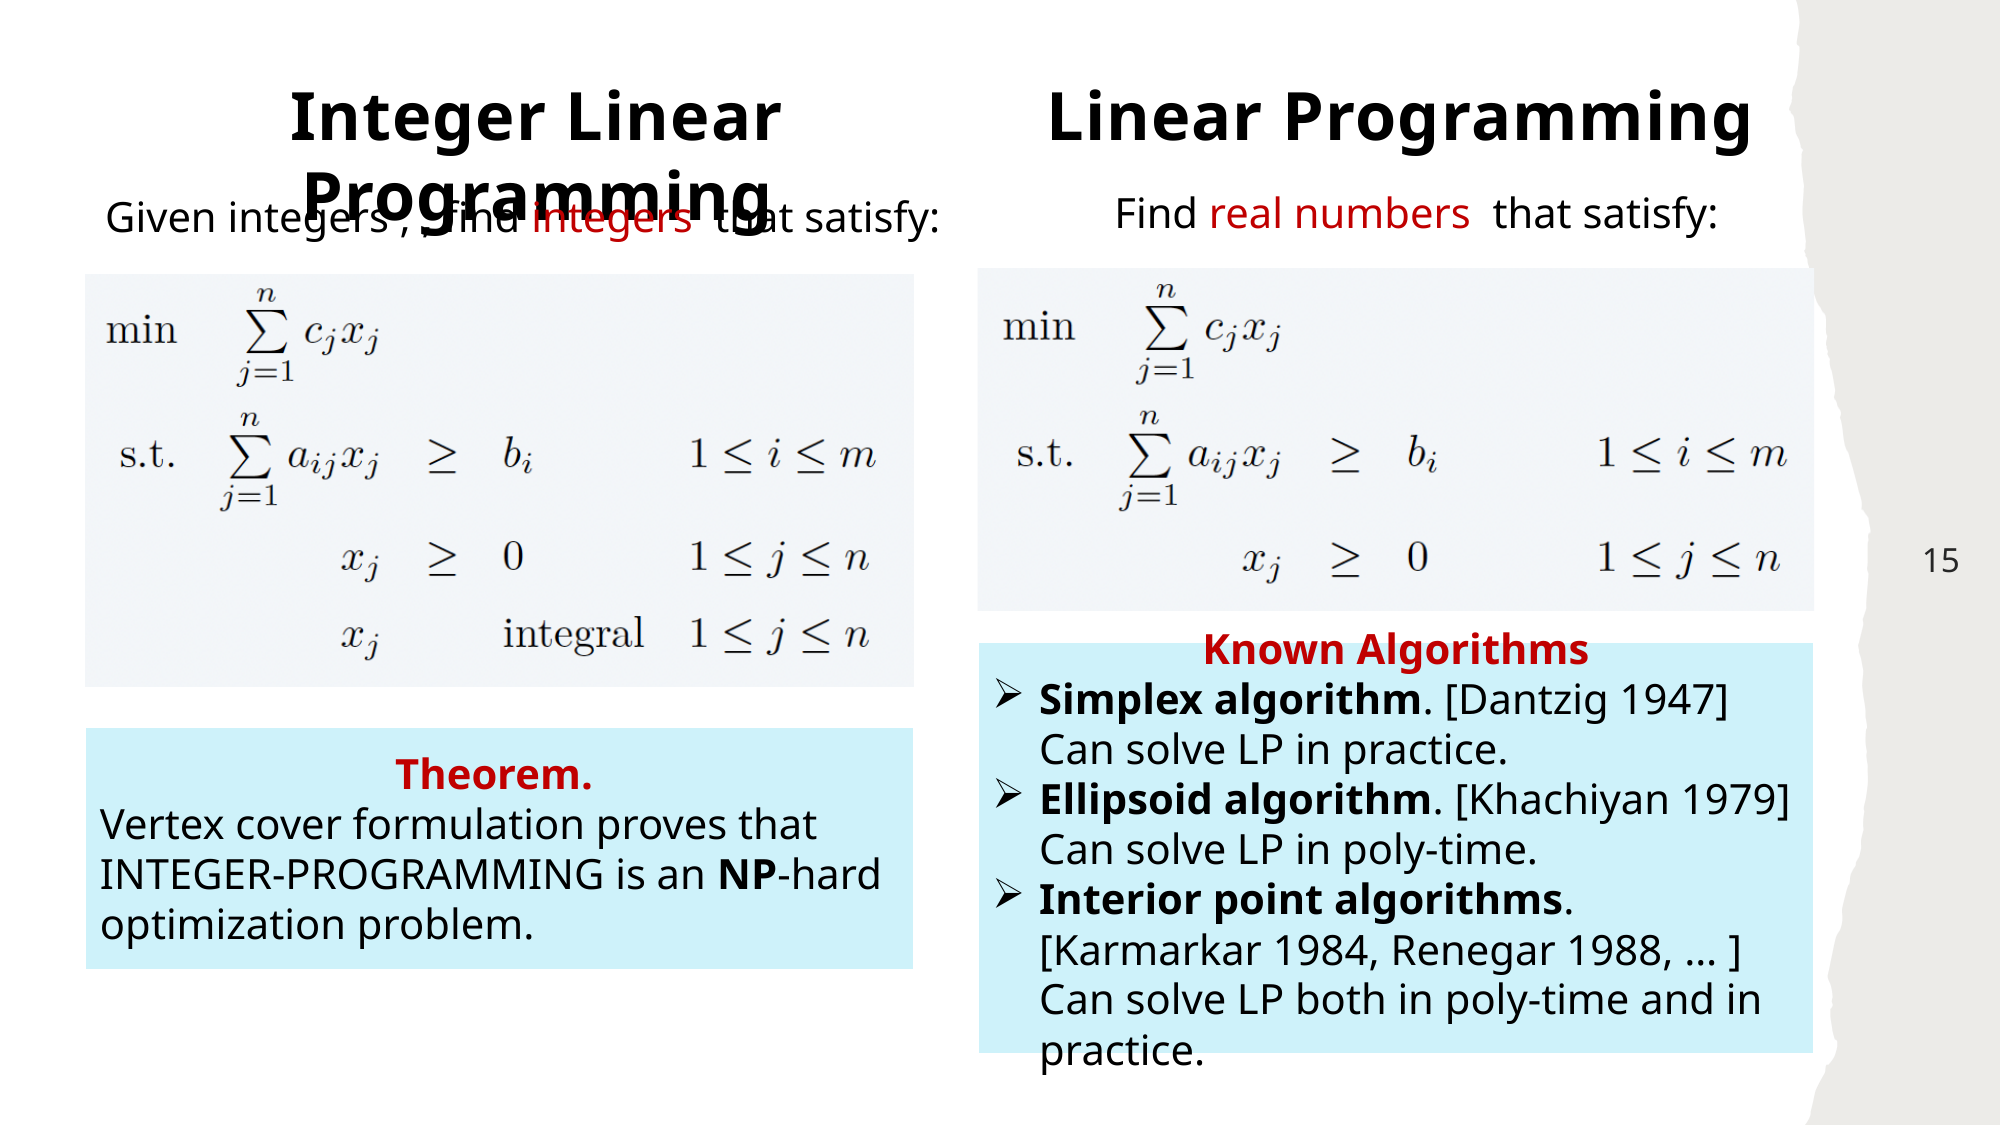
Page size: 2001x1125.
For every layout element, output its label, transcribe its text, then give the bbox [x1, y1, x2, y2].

text_box Known Algorithms Simplex algorithm. [Dantzig 1947] Can solve LP in practice. Ellipsoid algorithm. [Khachiyan 1979] Can solve LP in poly-time. Interior point algorithms. [Karmarkar 1984, Renegar 1988, … ] Can solve LP both in poly-time and in practice. [977, 641, 1815, 1055]
slide_number 15 [1896, 514, 1986, 610]
picture [85, 274, 914, 687]
text_box Theorem. Vertex cover formulation proves that INTEGER-PROGRAMMING is an NP-hard optimization problem. [84, 725, 915, 971]
text_box Linear Programming [913, 66, 1888, 246]
text_box Integer Linear Programming [50, 66, 913, 246]
picture [977, 0, 2000, 1125]
